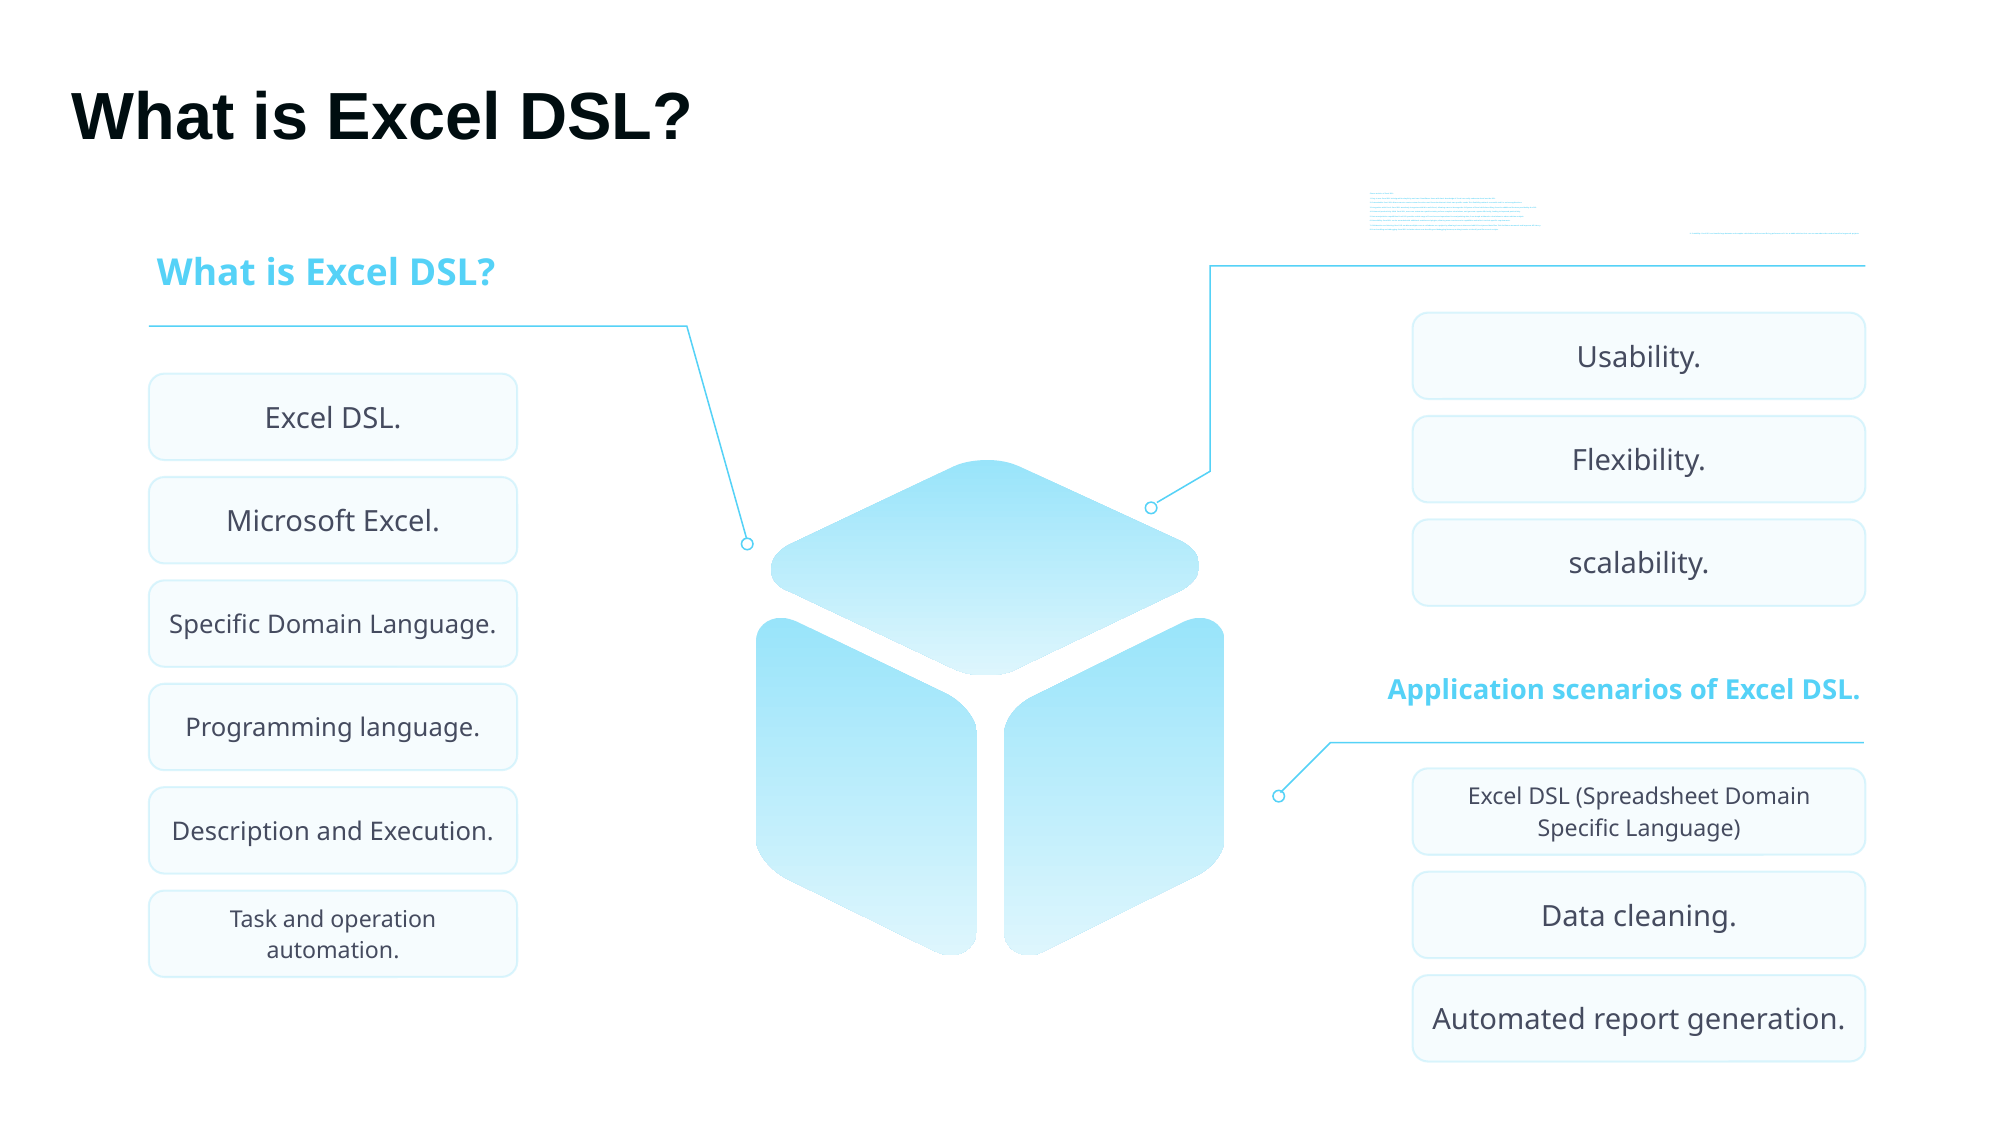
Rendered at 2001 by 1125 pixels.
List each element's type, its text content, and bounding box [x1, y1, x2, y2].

text_box [1209, 264, 1866, 480]
text_box Excel DSL. [147, 372, 519, 462]
text_box What is Excel DSL? [142, 238, 671, 304]
text_box [740, 537, 755, 551]
text_box Microsoft Excel. [147, 475, 519, 565]
text_box Flexibility. [1411, 414, 1867, 504]
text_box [756, 459, 1225, 956]
text_box Excel DSL (Spreadsheet Domain Specific Language) [1411, 767, 1867, 856]
text_box Characteristics of Excel DSL: 1. Easy to use: Excel DSL is designed for simplicity and user-friendliness. Users with basic knowledge of Excel can easily understand and use the DSL. 2. Customizable: Excel DSL allows users to create custom functions and formulas that suit their own specific needs. This flexibility makes it a versatile tool for various applications. 3. Integration with Excel: Excel DSL seamlessly integrates with Microsoft Excel, allowing users to leverage the full power of Excel while benefiting from the additional features provided by the DSL. 4. Enhanced productivity: With Excel DSL, users can automate repetitive tasks, perform complex calculations, and generate reports efficiently, leading to improved productivity. 5. Data manipulation capabilities: Excel DSL provides a wide range of functions and operations for manipulating data, from simple arithmetic calculations to advanced data analysis. 6. Extensibility: Excel DSL can be extended with additional modules and plugins, allowing users to enhance its capabilities and tailor it to their specific requirements. 7. Collaboration and sharing: Excel DSL enables multiple users to collaborate on a project by allowing them to share and edit DSL scripts and data files. This facilitates teamwork and improves efficiency. 8. Error handling and debugging: Excel DSL includes robust error handling and debugging features, making it easier to identify and fix errors in scripts. 9. Scalability: Excel DSL can handle large datasets and complex calculations without sacrificing performance. It is a scalable solution that can accommodate the needs of small to large-scale projects. [1355, 181, 1876, 247]
text_box scalability. [1411, 518, 1867, 607]
text_box Programming language. [147, 682, 519, 772]
text_box Specific Domain Language. [147, 579, 519, 668]
text_box Data cleaning. [1411, 870, 1867, 960]
text_box Task and operation automation. [147, 889, 519, 979]
text_box Description and Execution. [147, 786, 519, 875]
text_box Application scenarios of Excel DSL. [1355, 656, 1876, 722]
text_box [148, 325, 748, 537]
text_box Usability. [1411, 311, 1867, 401]
text_box Automated report generation. [1411, 974, 1867, 1063]
text_box [1282, 741, 1864, 793]
text_box [1271, 789, 1286, 803]
text_box What is Excel DSL? [56, 50, 1943, 169]
